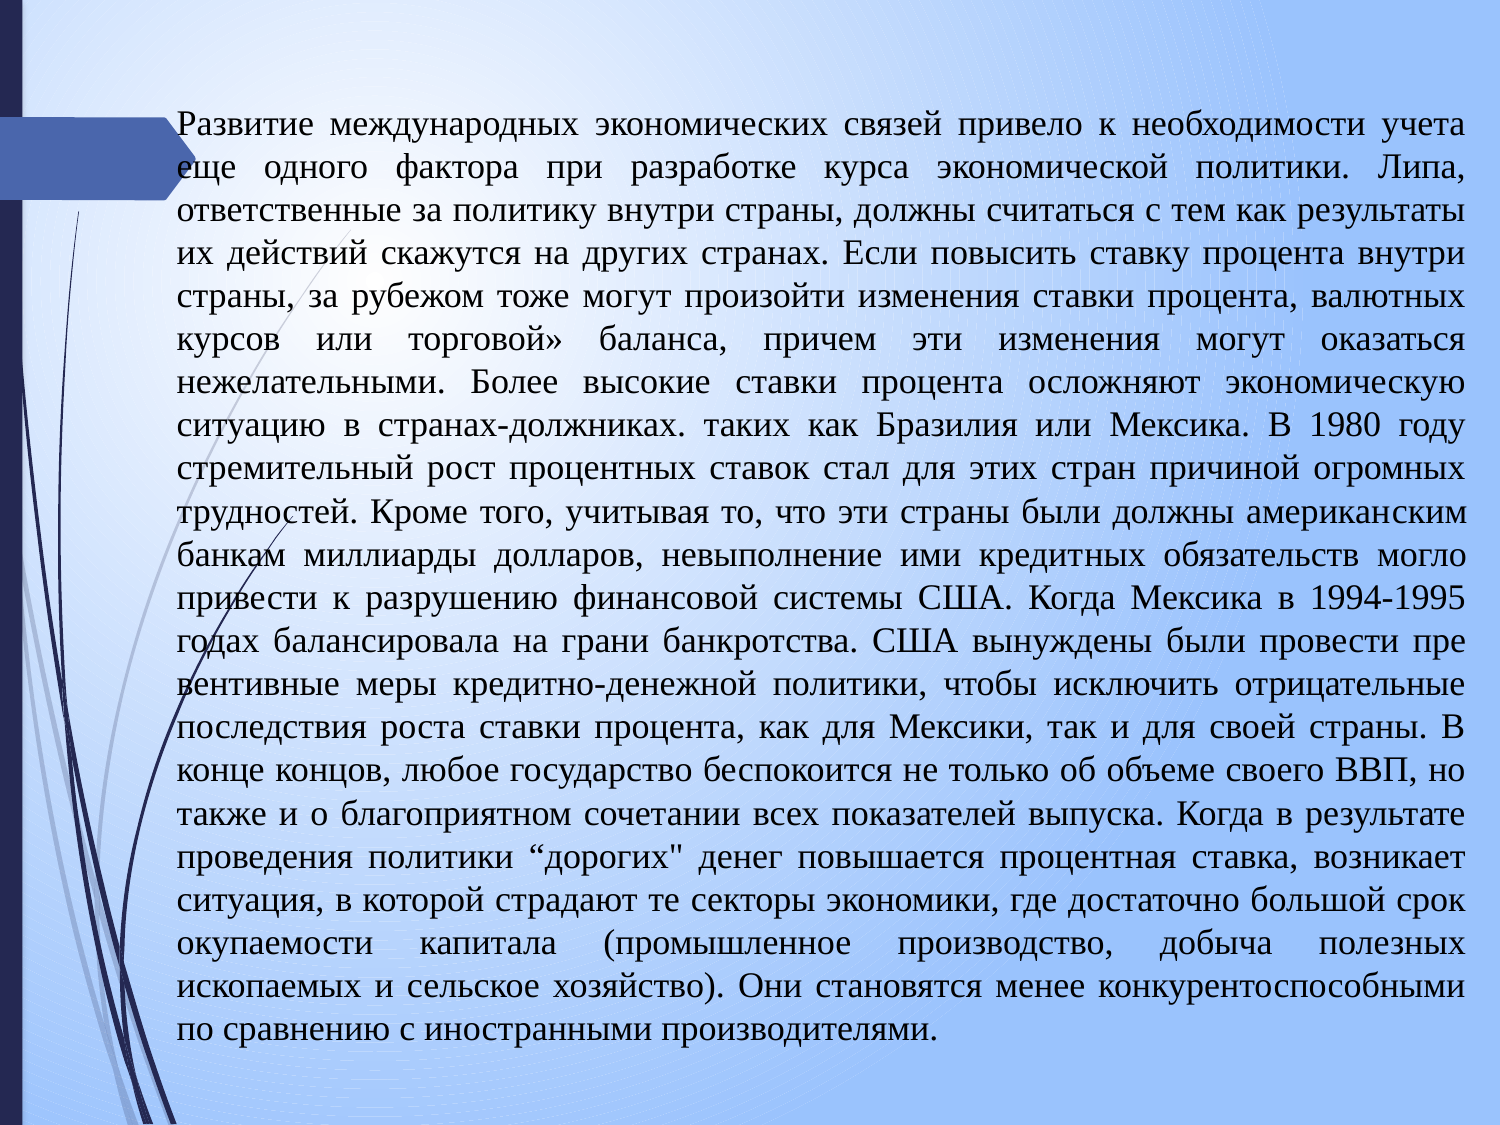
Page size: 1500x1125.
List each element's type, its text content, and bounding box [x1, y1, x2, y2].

list Развитие международных экономических связей привело к необходимости учета еще одного фактора при разработке курса экономической политики. Липа, ответственные за политику внутри страны, должны считаться с тем как результаты их действий скажутся на других странах. Если повысить ставку процента внутри страны, за рубежом тоже могут произойти изменения ставки процента, валютных курсов или торговой» баланса, причем эти изменения могут оказаться нежелательными. Более высокие ставки процента осложняют экономическую ситуацию в странах-должниках. таких как Бразилия или Мексика. В 1980 году стремительный рост процентных ставок стал для этих стран причиной огромных трудностей. Кроме того, учитывая то, что эти страны были должны американ­ским банкам миллиарды долларов, невыполнение ими кредит­ных обязательств могло привести к разрушению финансовой системы США. Когда Мексика в 1994-1995 годах балансирова­ла на грани банкротства. США вынуждены были провести пре­вентивные меры кредитно-денежной политики, чтобы исключить отрицательные последствия роста ставки процента, как для Мексики, так и для своей страны. В конце концов, любое государство беспокоится не только об объеме своего ВВП, но также и о благоприятном сочетании всех показателей выпуска. Когда в результате проведения политики “дорогих" денег повышается процентная ставка, возникает ситуация, в которой страдают те секторы экономики, где достаточно большой срок окупаемости капитала (промышленное производство, добыча полезных ископаемых и сельское хозяйство). Они становятся менее конкурентоспособными по сравнению с иностранными производителями. [17, 30, 1483, 1059]
